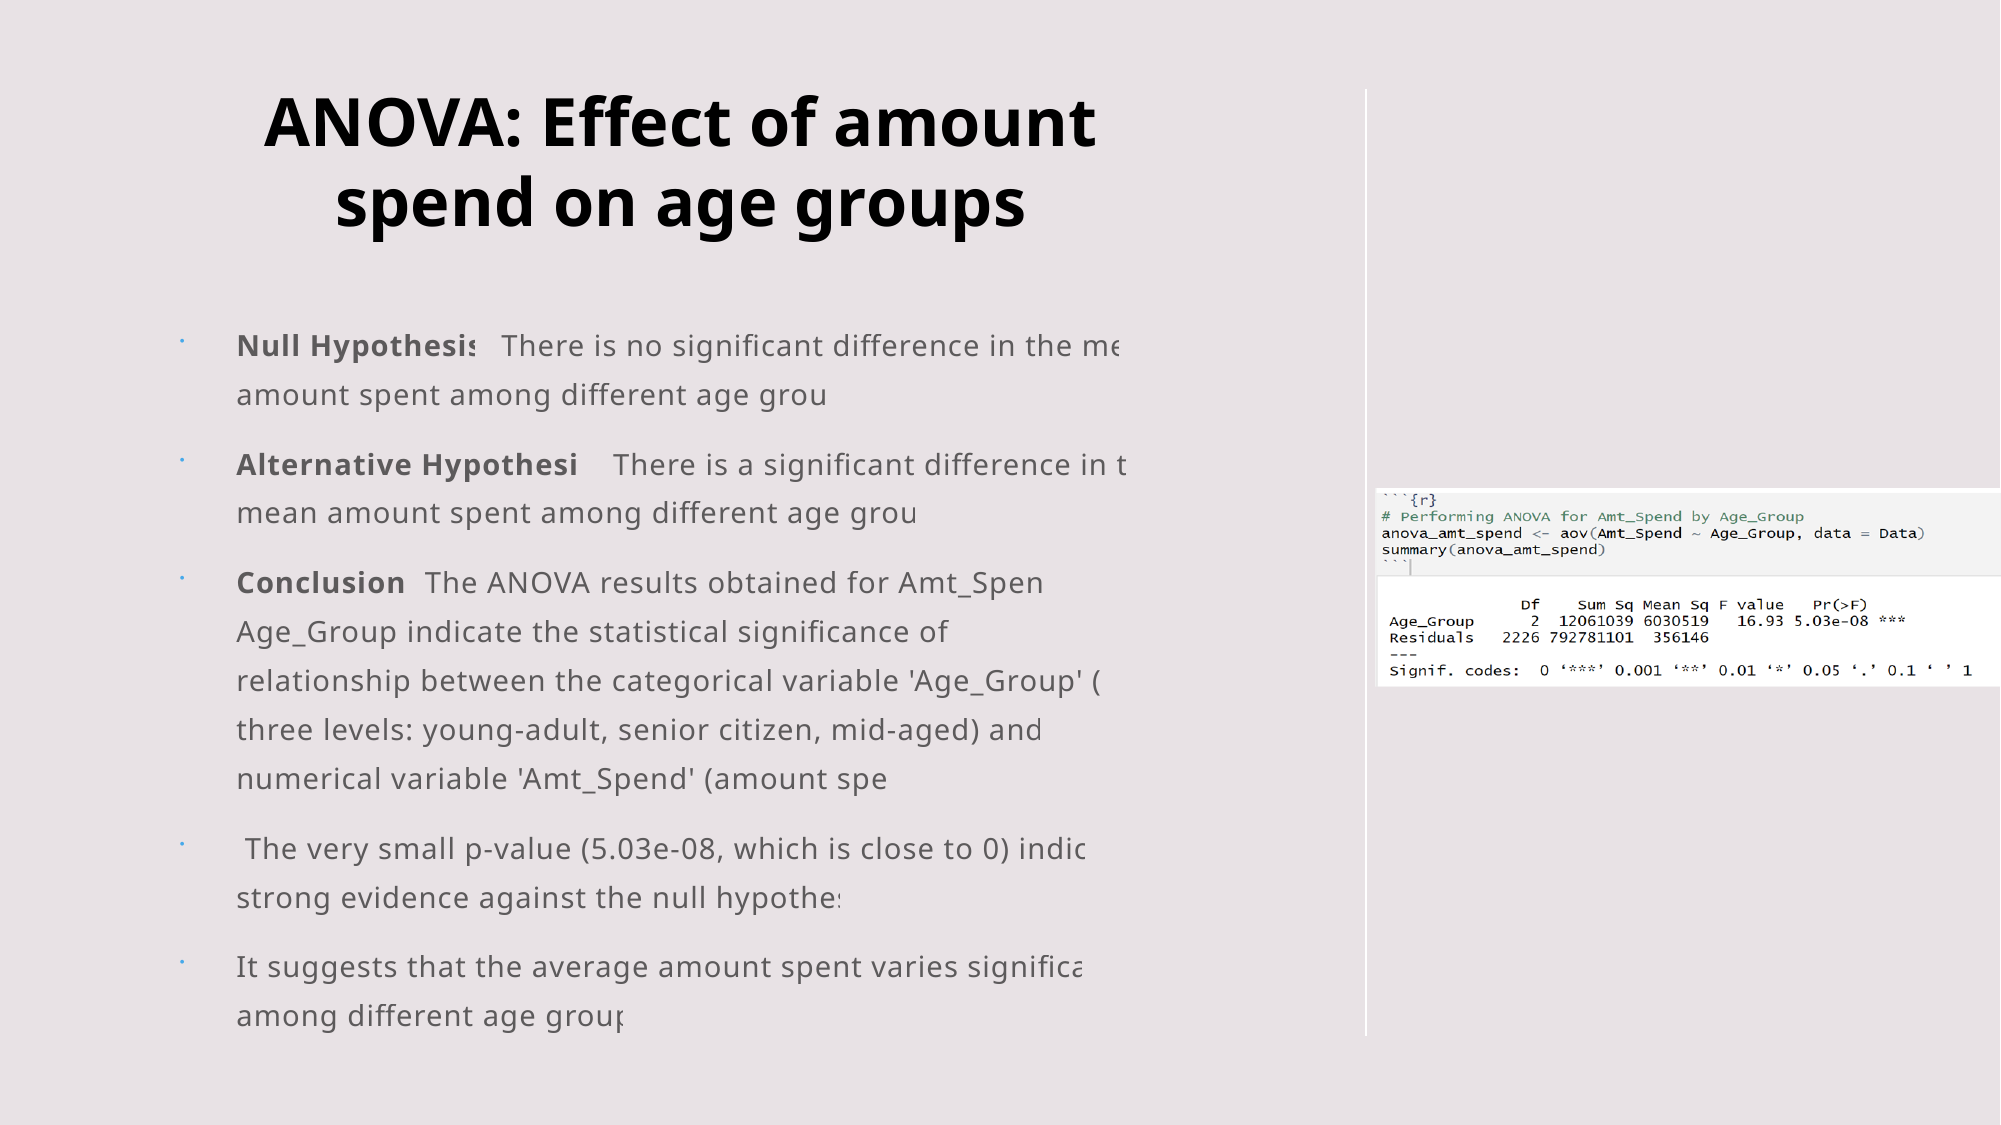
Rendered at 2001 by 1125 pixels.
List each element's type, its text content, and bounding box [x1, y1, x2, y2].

title ANOVA: Effect of amount spend on age groups [162, 64, 1201, 248]
picture [1374, 488, 2001, 693]
list Null Hypothesis: There is no significant difference in the mean amount spent among different age groups. Alternative Hypothesis: There is a significant difference in the mean amount spent among different age groups. Conclusion: The ANOVA results obtained for Amt_Spend ~ Age_Group indicate the statistical significance of the relationship between the categorical variable 'Age_Group' (with three levels: young-adult, senior citizen, mid-aged) and the numerical variable 'Amt_Spend' (amount spent). The very small p-value (5.03e-08, which is close to 0) indicates strong evidence against the null hypothesis. It suggests that the average amount spent varies significantly among different age groups [162, 305, 1201, 1040]
text_box [0, 0, 2000, 1125]
